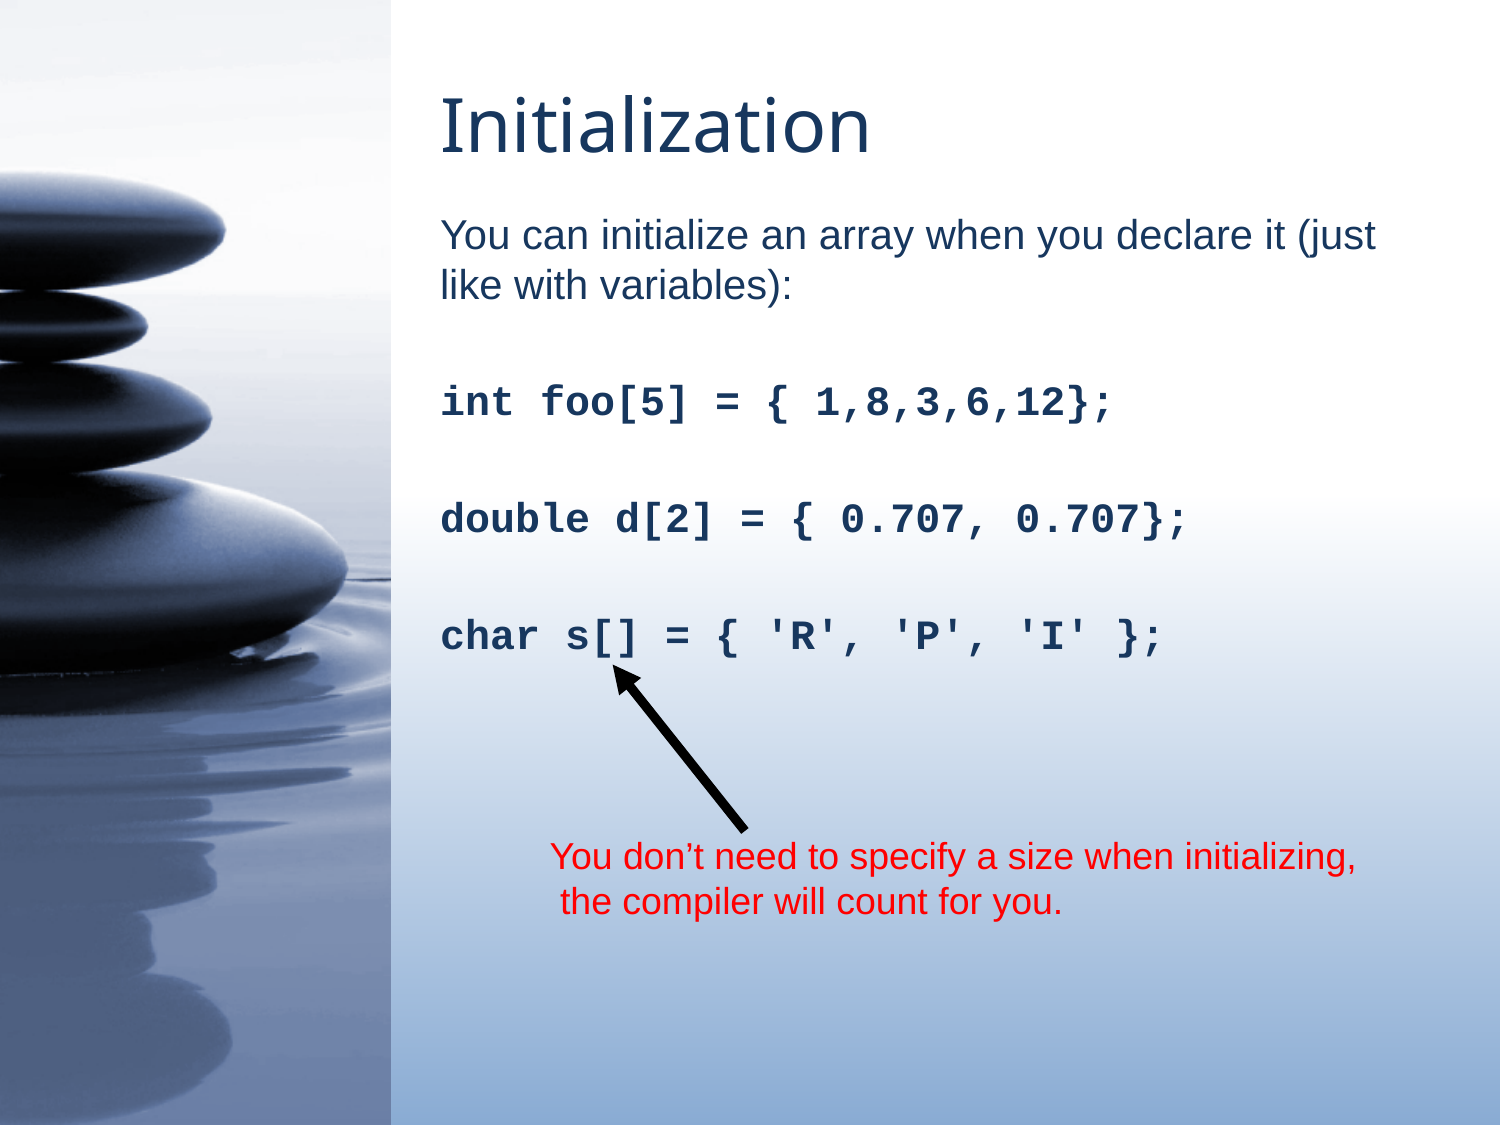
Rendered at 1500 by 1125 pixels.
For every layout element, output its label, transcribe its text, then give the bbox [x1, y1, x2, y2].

text_box You don’t need to specify a size when initializing, the compiler will count for you. [534, 824, 1372, 930]
text_box [612, 664, 746, 832]
title Initialization [425, 45, 1450, 175]
picture [0, 0, 391, 1125]
list You can initialize an array when you declare it (just like with variables): int foo[5] = { 1,8,3,6,12}; double d[2] = { 0.707, 0.707}; char s[] = { 'R', 'P', 'I' }; [425, 200, 1450, 1005]
